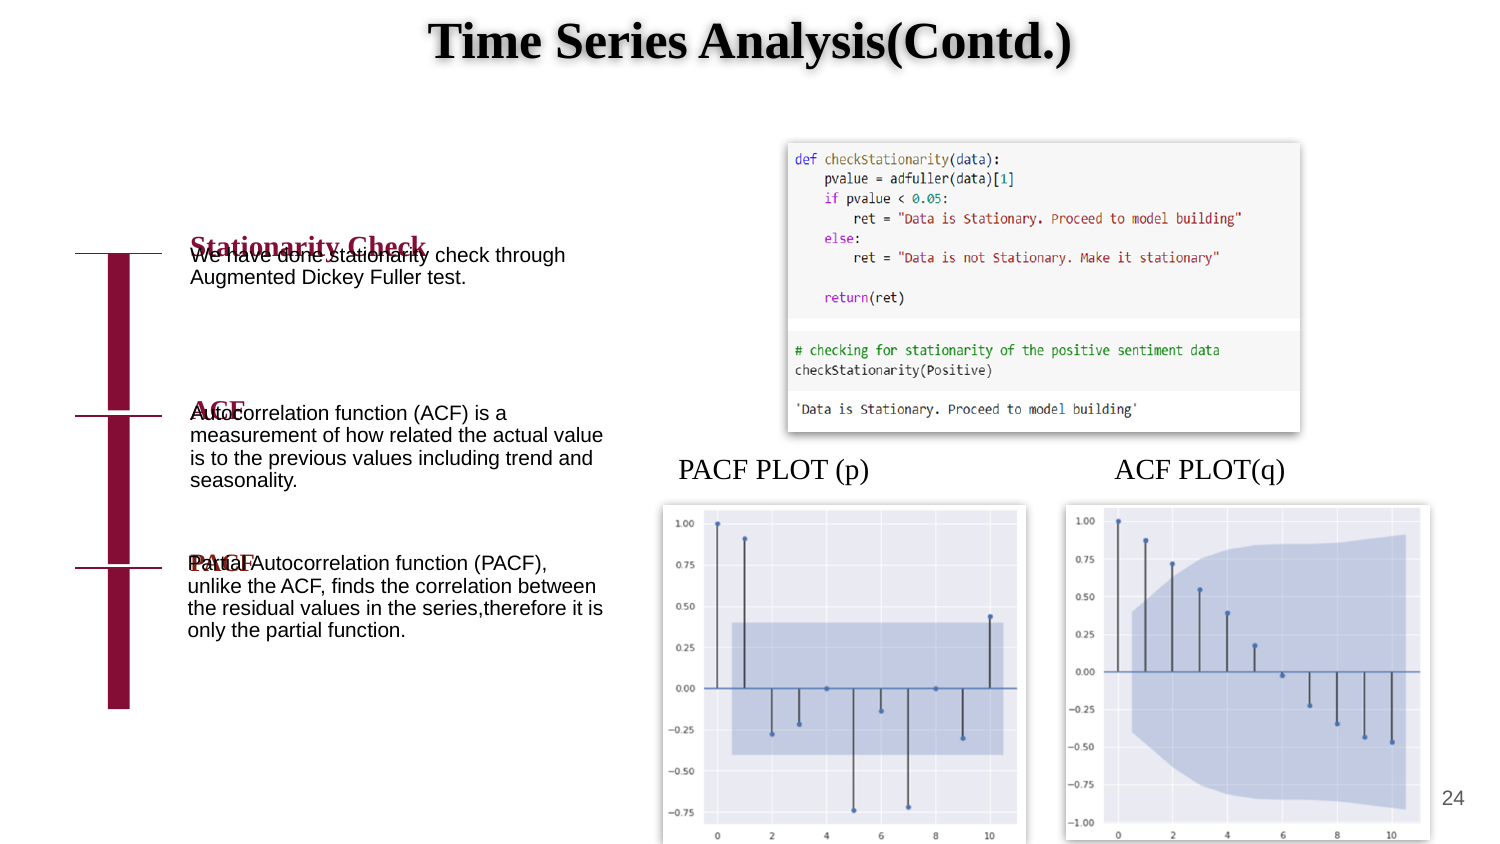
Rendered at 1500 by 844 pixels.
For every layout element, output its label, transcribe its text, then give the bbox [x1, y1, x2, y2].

picture [1066, 504, 1430, 840]
picture [787, 142, 1301, 433]
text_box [75, 206, 624, 372]
title Time Series Analysis(Contd.) [51, 0, 1449, 91]
picture [663, 504, 1027, 844]
slide_number 24 [1435, 764, 1480, 830]
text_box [75, 372, 624, 525]
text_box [75, 526, 624, 710]
text_box PACF PLOT (p) ACF PLOT(q) [663, 435, 1390, 501]
